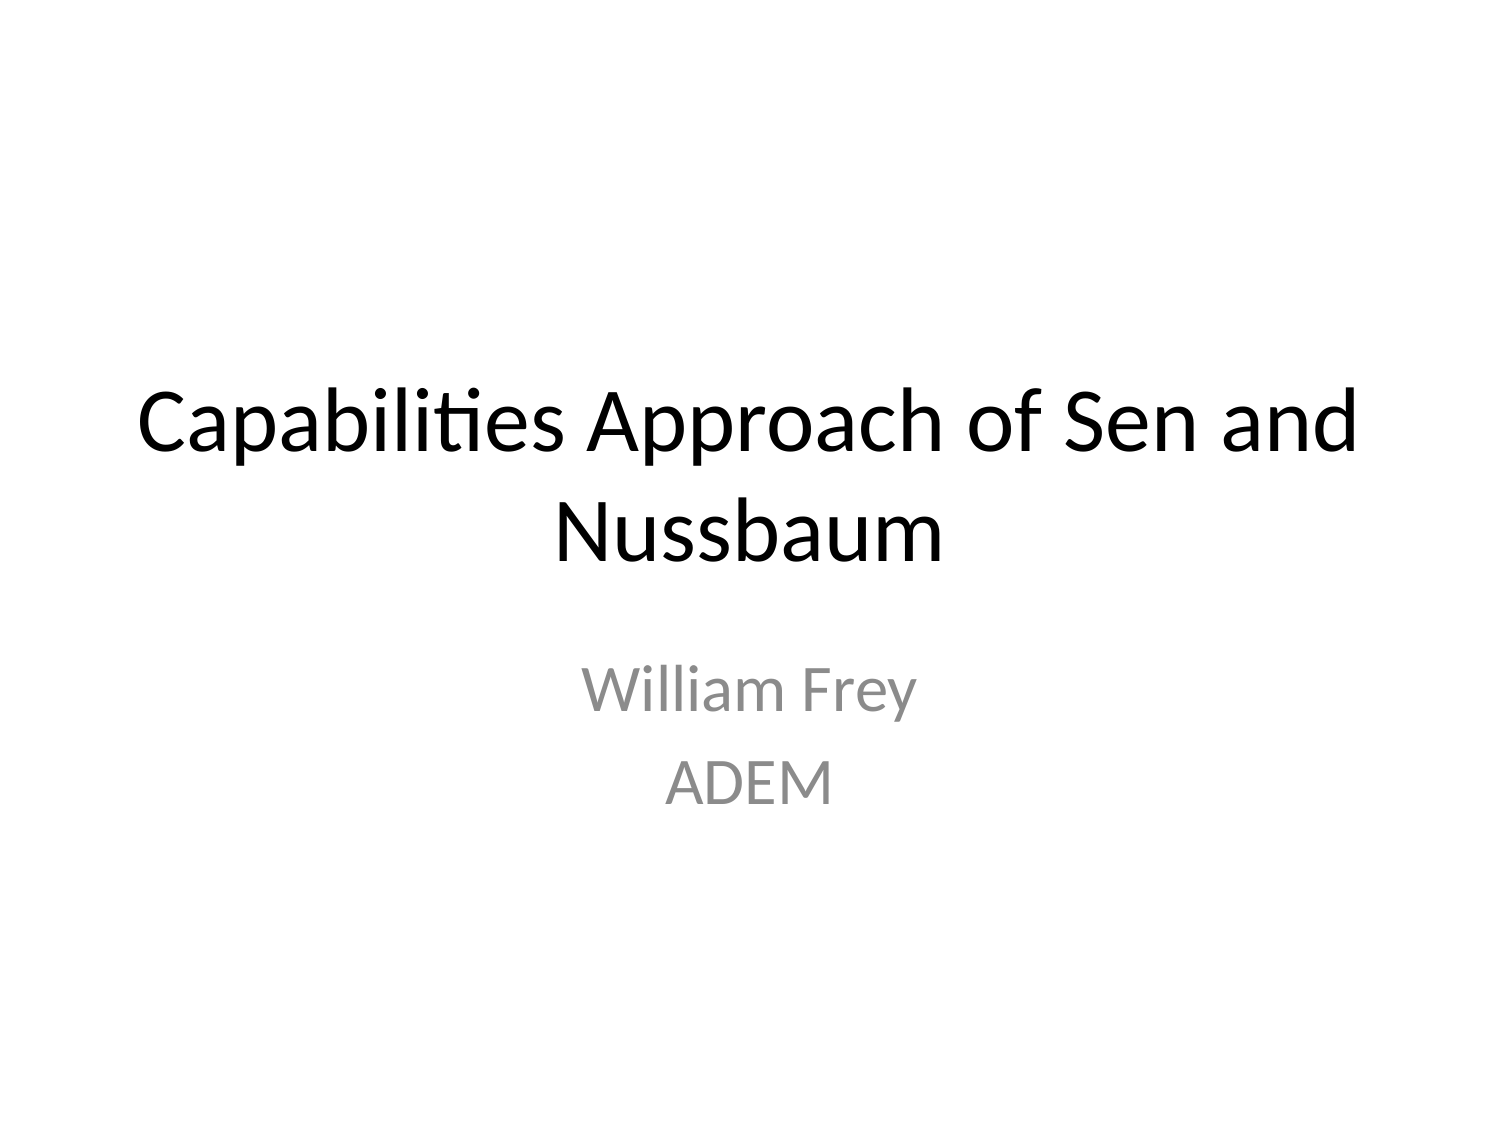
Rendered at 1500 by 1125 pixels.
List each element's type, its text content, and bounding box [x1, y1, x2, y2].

title Capabilities Approach of Sen and Nussbaum [112, 349, 1388, 591]
subtitle William Frey ADEM [225, 637, 1275, 925]
